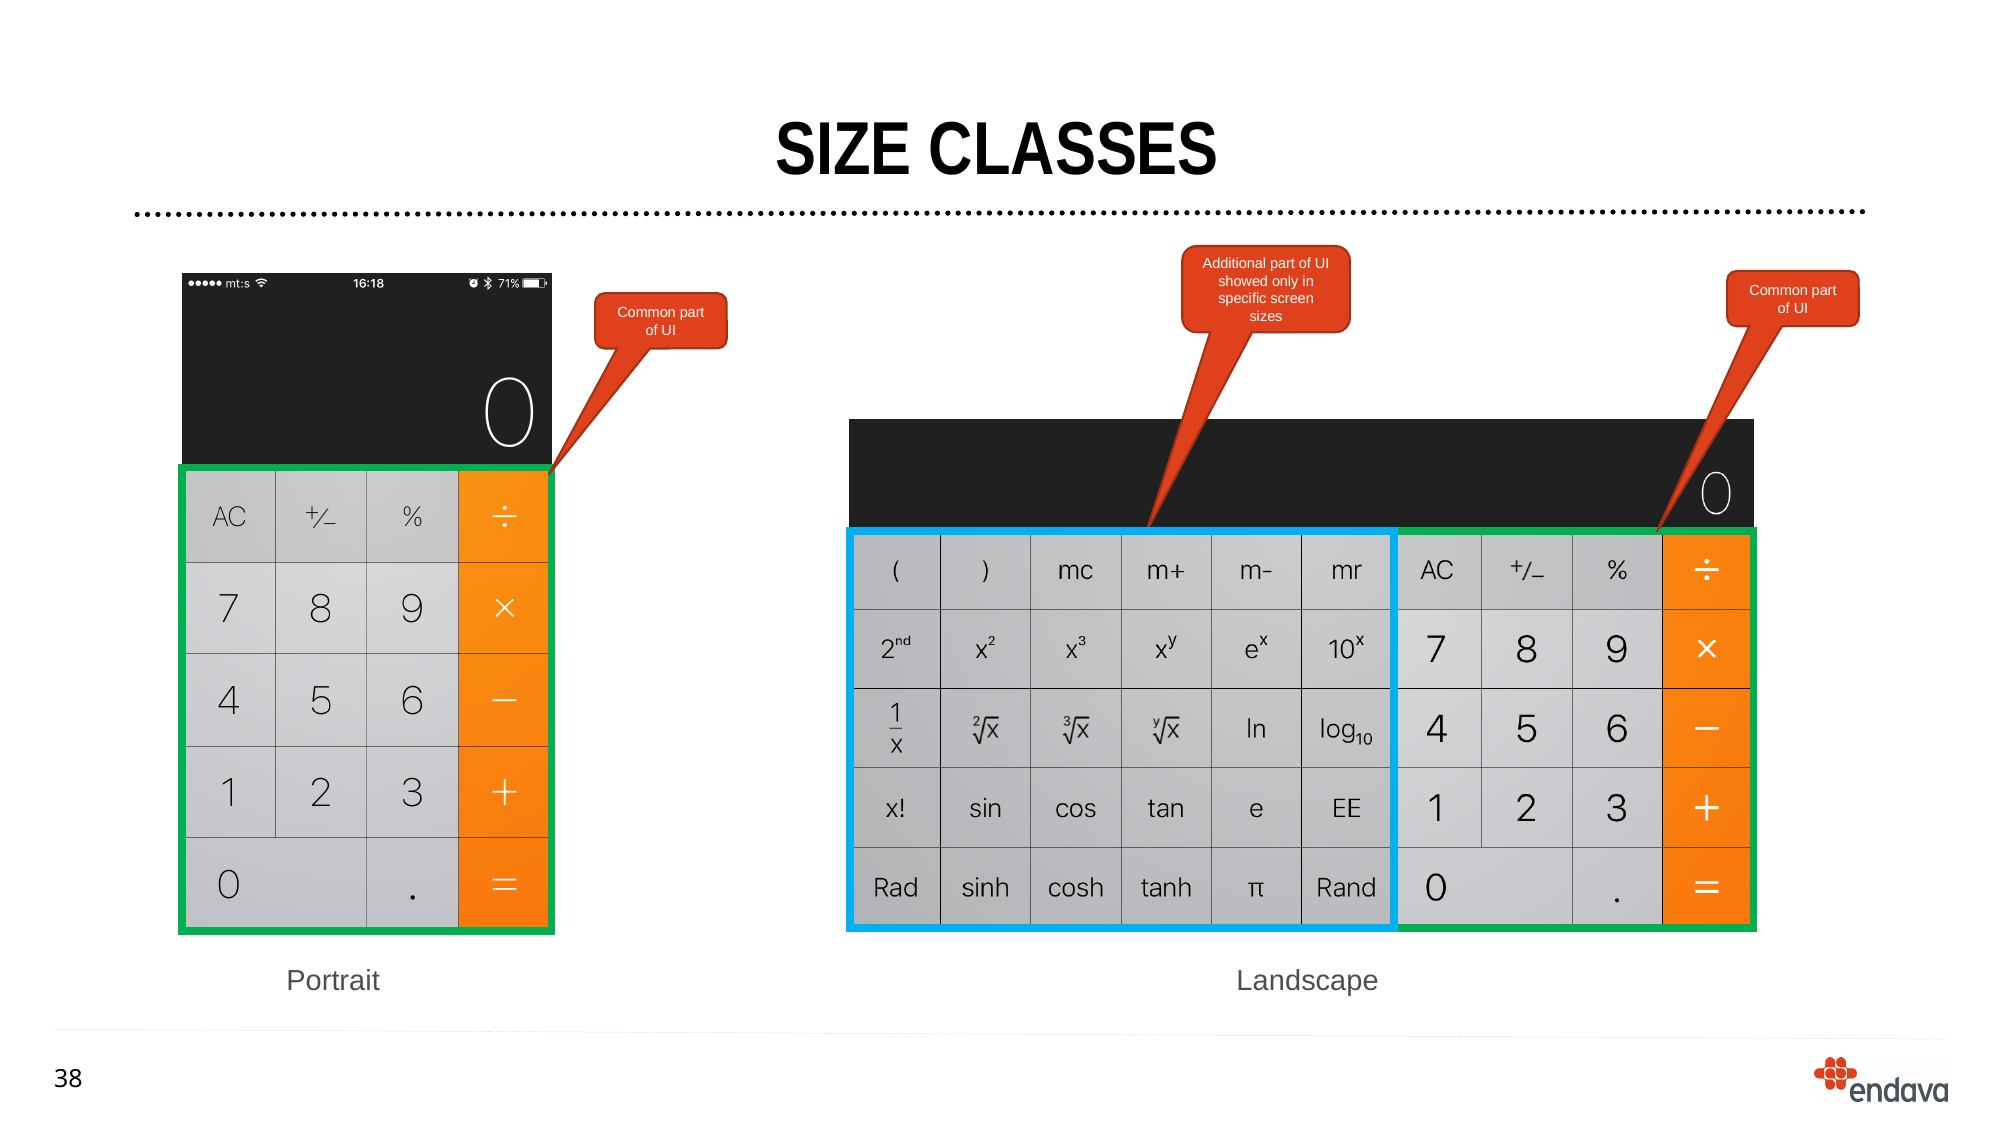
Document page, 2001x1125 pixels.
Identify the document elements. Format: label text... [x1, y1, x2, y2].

list Landscape [1165, 957, 1468, 1005]
list Portrait [216, 957, 518, 1005]
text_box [849, 245, 1859, 929]
title SIZE CLASSES [198, 26, 1812, 195]
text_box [182, 273, 727, 931]
picture [1814, 1057, 1948, 1102]
